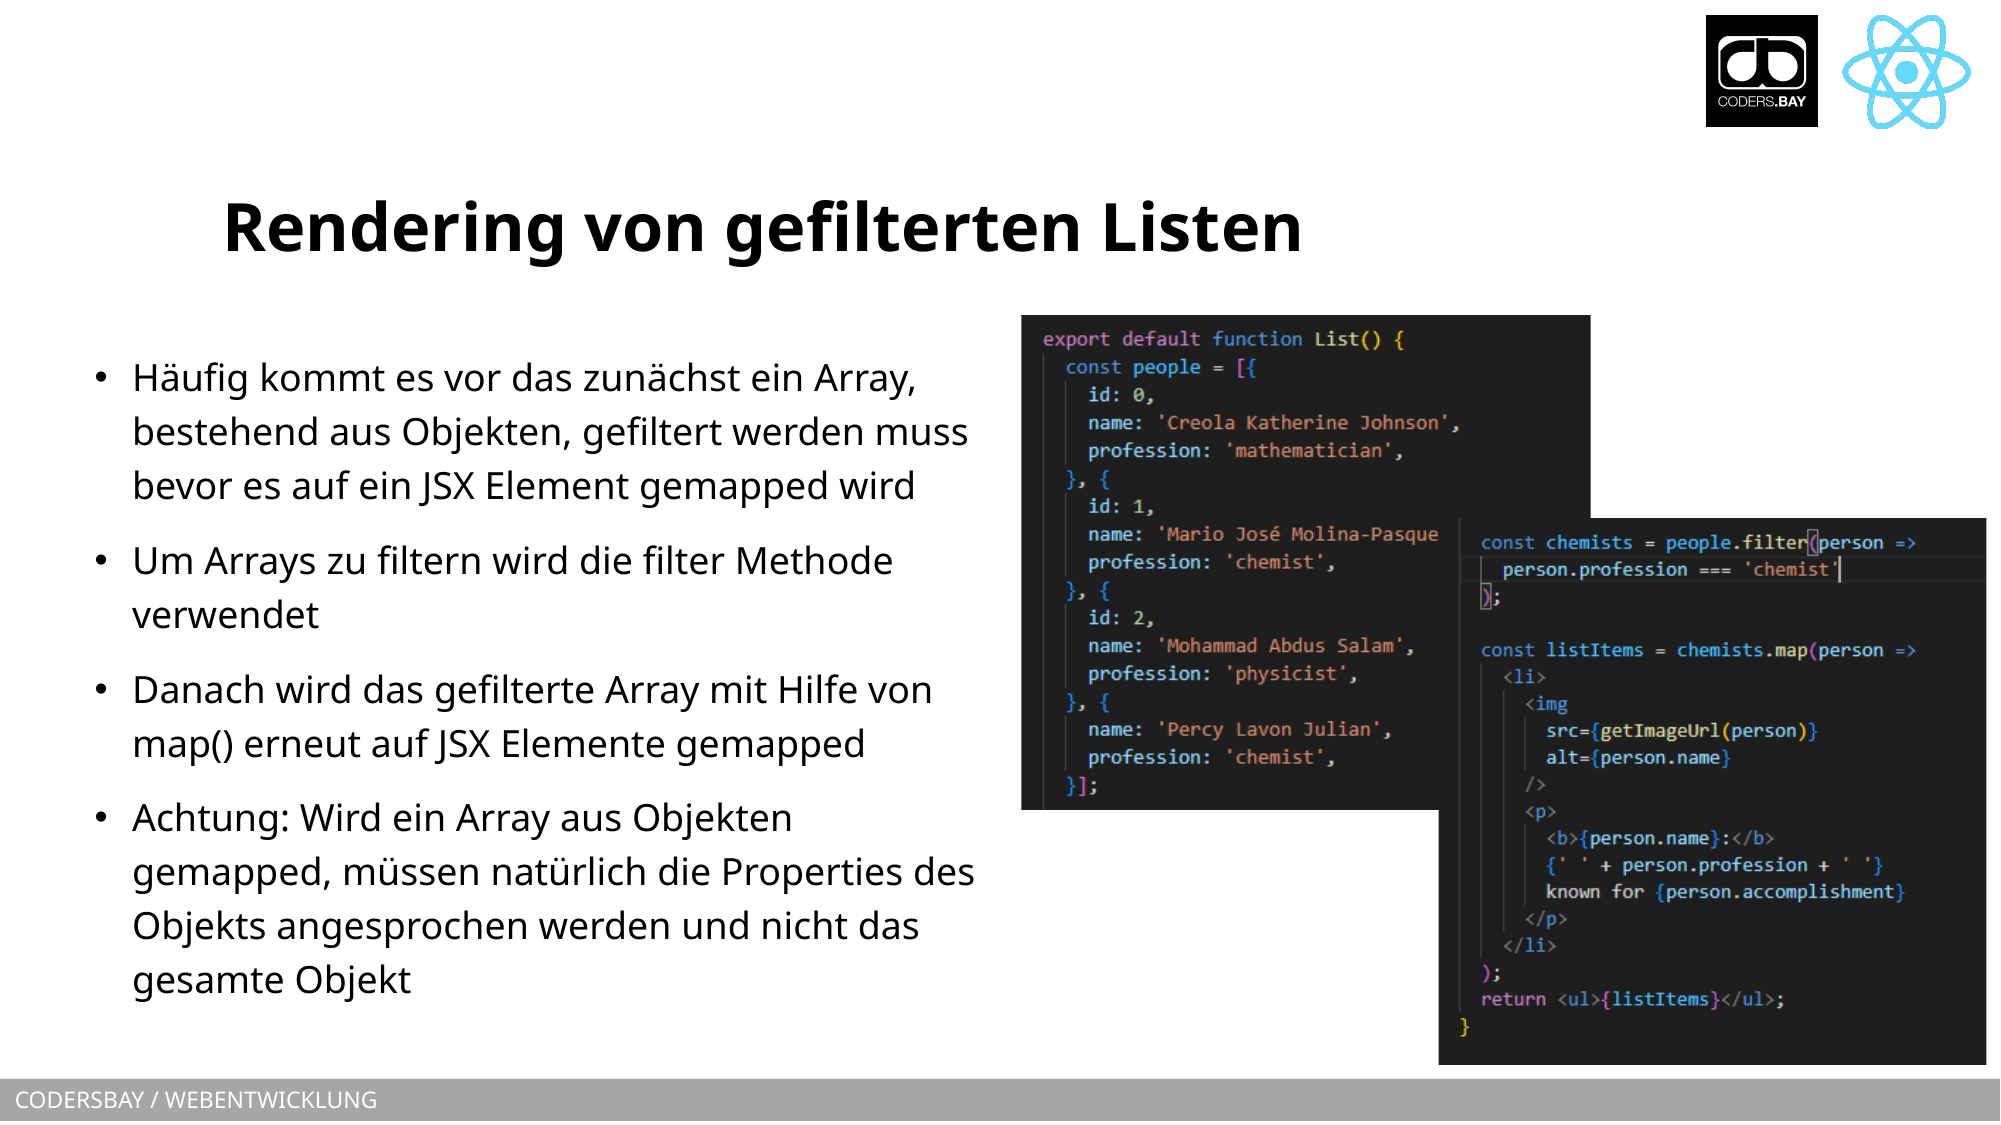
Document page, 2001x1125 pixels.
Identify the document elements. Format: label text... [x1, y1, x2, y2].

picture [1706, 15, 1818, 127]
title Rendering von gefilterten Listen [206, 112, 1732, 338]
picture [1841, 15, 1972, 129]
picture [1021, 315, 1987, 1065]
list Häufig kommt es vor das zunächst ein Array, bestehend aus Objekten, gefiltert werden muss bevor es auf ein JSX Element gemapped wird Um Arrays zu filtern wird die filter Methode verwendet Danach wird das gefilterte Array mit Hilfe von map() erneut auf JSX Elemente gemapped Achtung: Wird ein Array aus Objekten gemapped, müssen natürlich die Properties des Objekts angesprochen werden und nicht das gesamte Objekt [79, 337, 1000, 1017]
